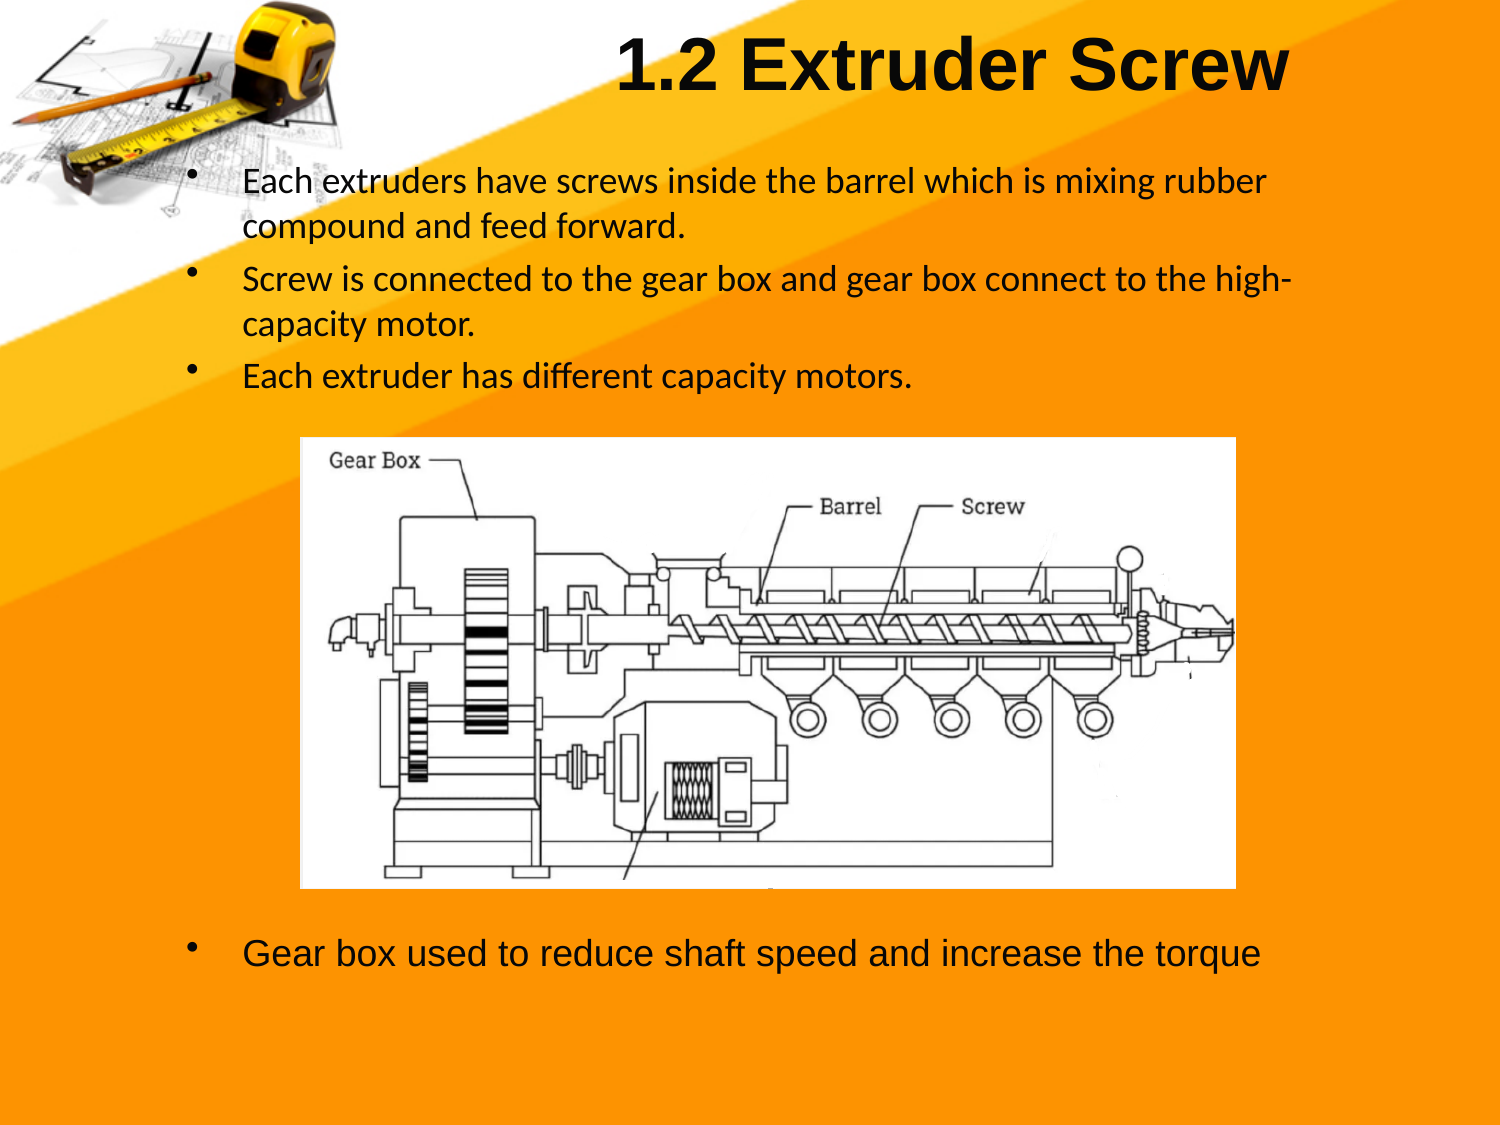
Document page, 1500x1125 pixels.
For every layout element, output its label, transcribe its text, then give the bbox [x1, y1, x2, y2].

picture [0, 0, 1500, 1125]
list Each extruders have screws inside the barrel which is mixing rubber compound and feed forward. Screw is connected to the gear box and gear box connect to the high-capacity motor. Each extruder has different capacity motors. Gear box used to reduce shaft speed and increase the torque [170, 148, 1388, 988]
title 1.2 Extruder Screw [88, 18, 1306, 103]
